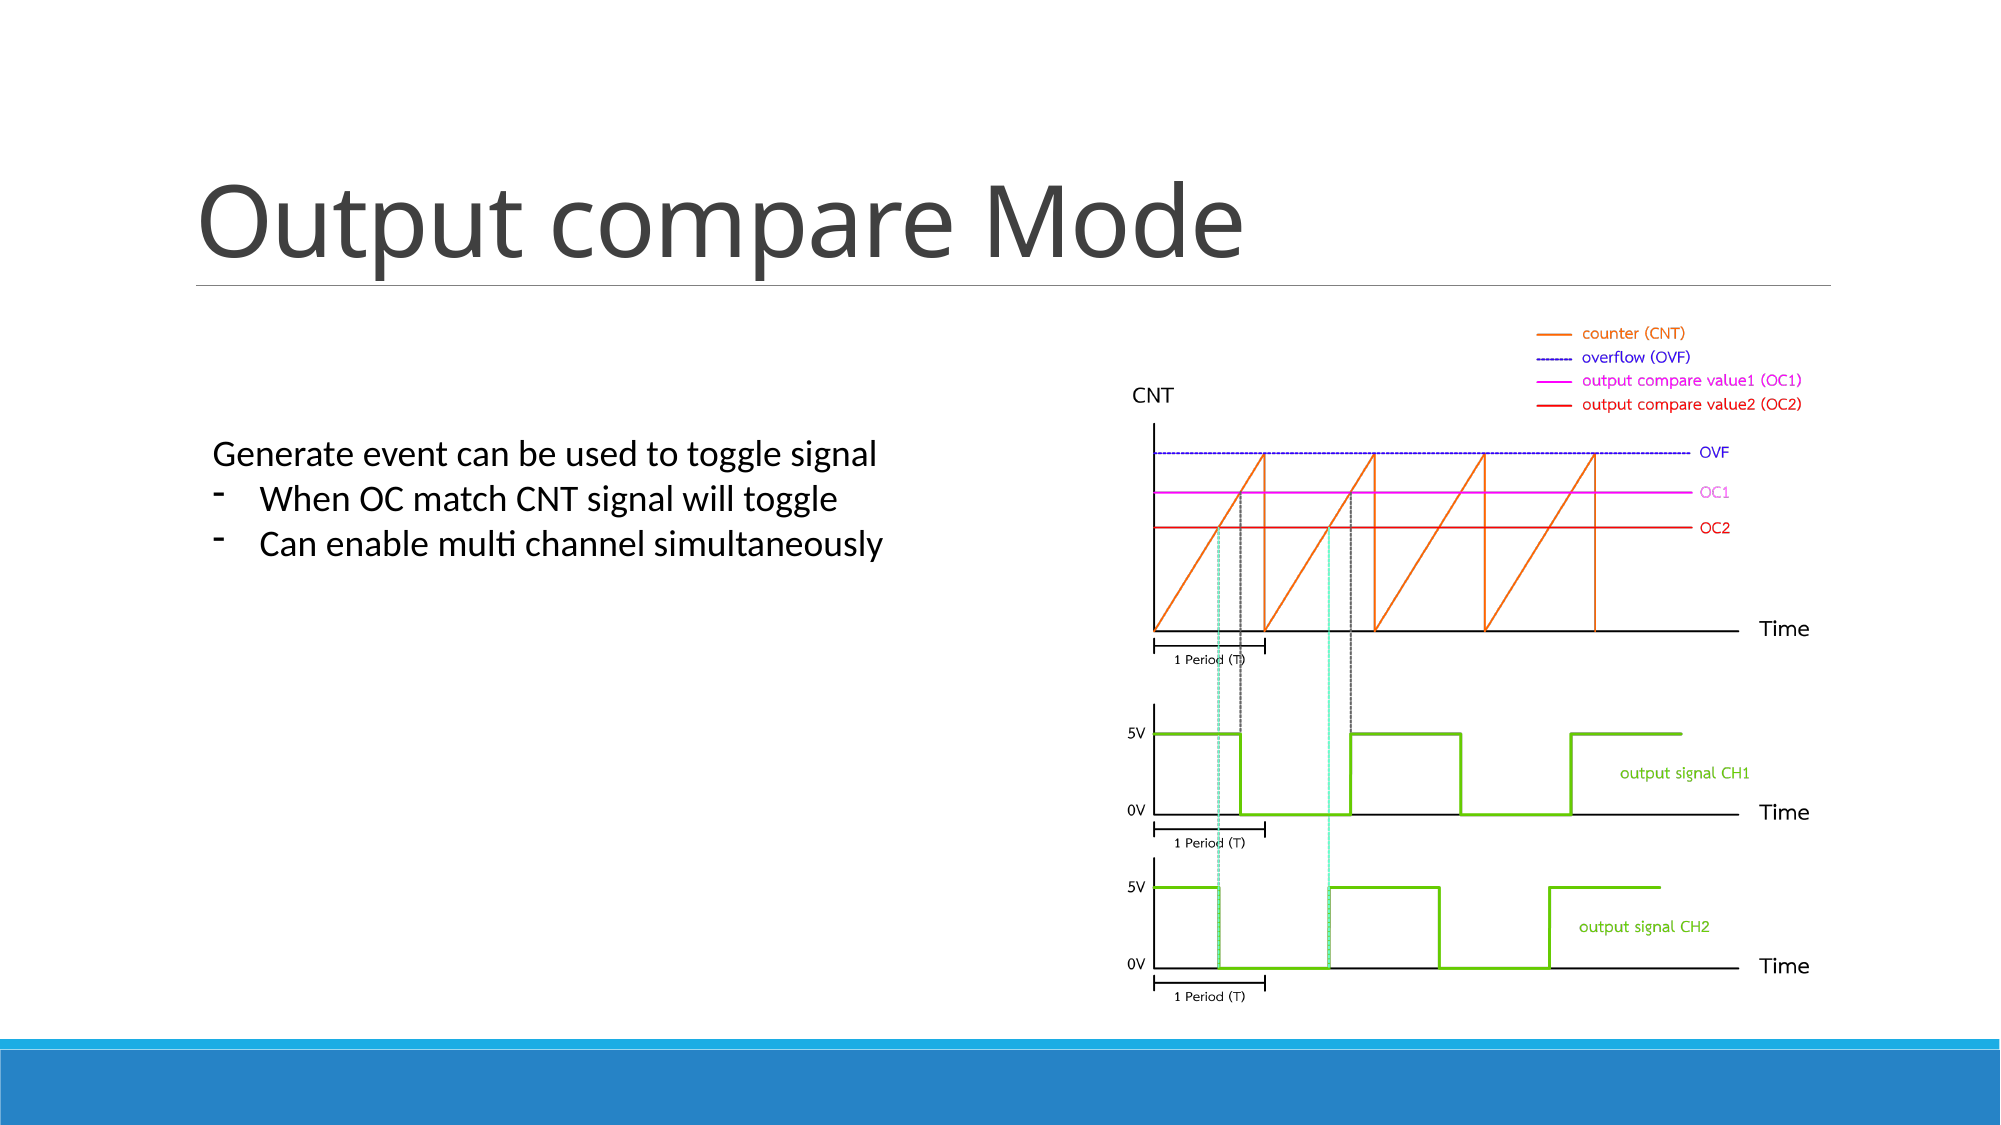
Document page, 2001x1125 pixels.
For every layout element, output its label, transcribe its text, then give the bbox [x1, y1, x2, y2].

text_box Generate event can be used to toggle signal When OC match CNT signal will toggle Can enable multi channel simultaneously [198, 421, 900, 617]
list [1125, 317, 1810, 1011]
title Output compare Mode [180, 47, 1830, 285]
